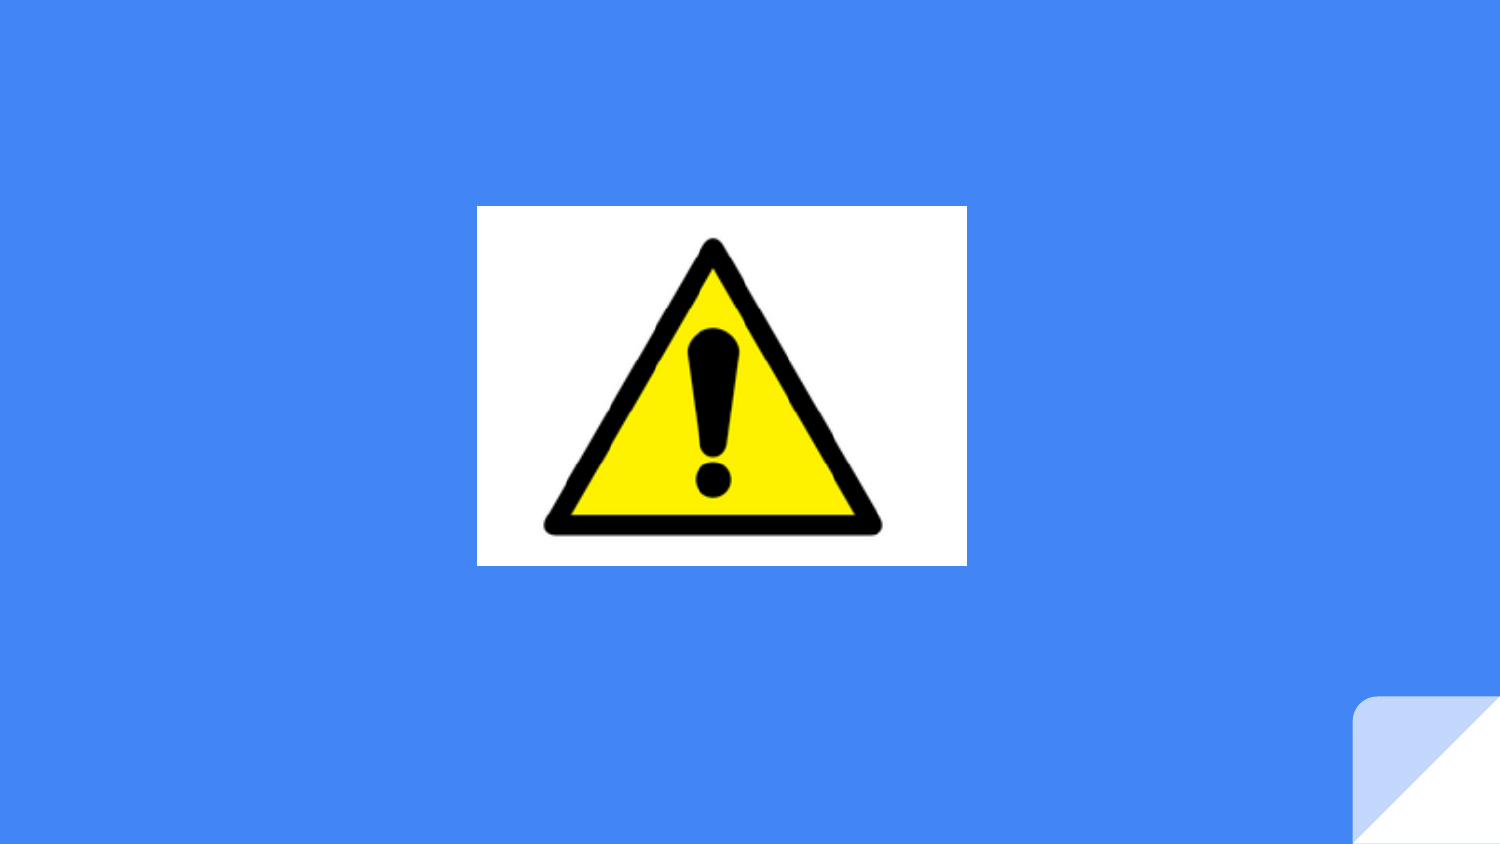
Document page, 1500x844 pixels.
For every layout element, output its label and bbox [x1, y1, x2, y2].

picture [476, 206, 967, 566]
